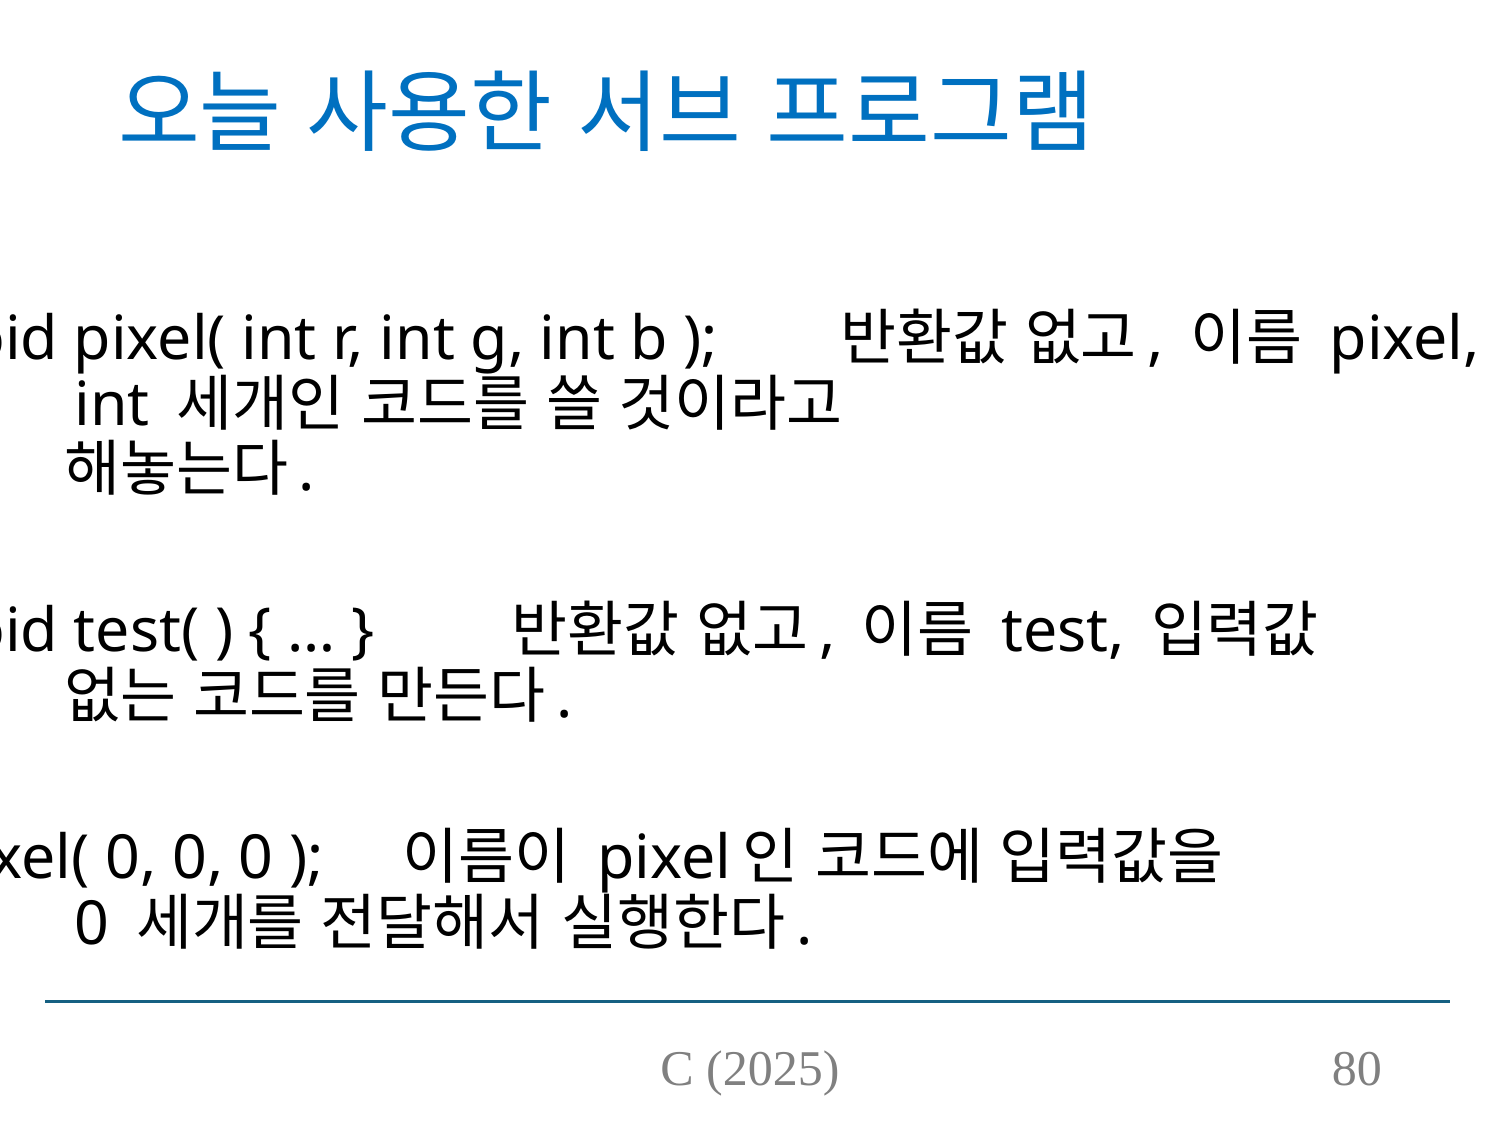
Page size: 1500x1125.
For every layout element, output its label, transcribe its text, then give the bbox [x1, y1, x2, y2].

slide_number 80 [1059, 1042, 1397, 1103]
title 오늘 사용한 서브 프로그램 [103, 59, 1397, 172]
footer C (2025) [496, 1042, 1004, 1103]
list void pixel( int r, int g, int b ); 반환값 없고, 이름 pixel, 입력값 int 세개인 코드를 쓸 것이라고 해놓는다. void test( ) { … } 반환값 없고, 이름 test, 입력값 없는 코드를 만든다. pixel( 0, 0, 0 ); 이름이 pixel인 코드에 입력값을 0 세개를 전달해서 실행한다. [0, 299, 1500, 1014]
